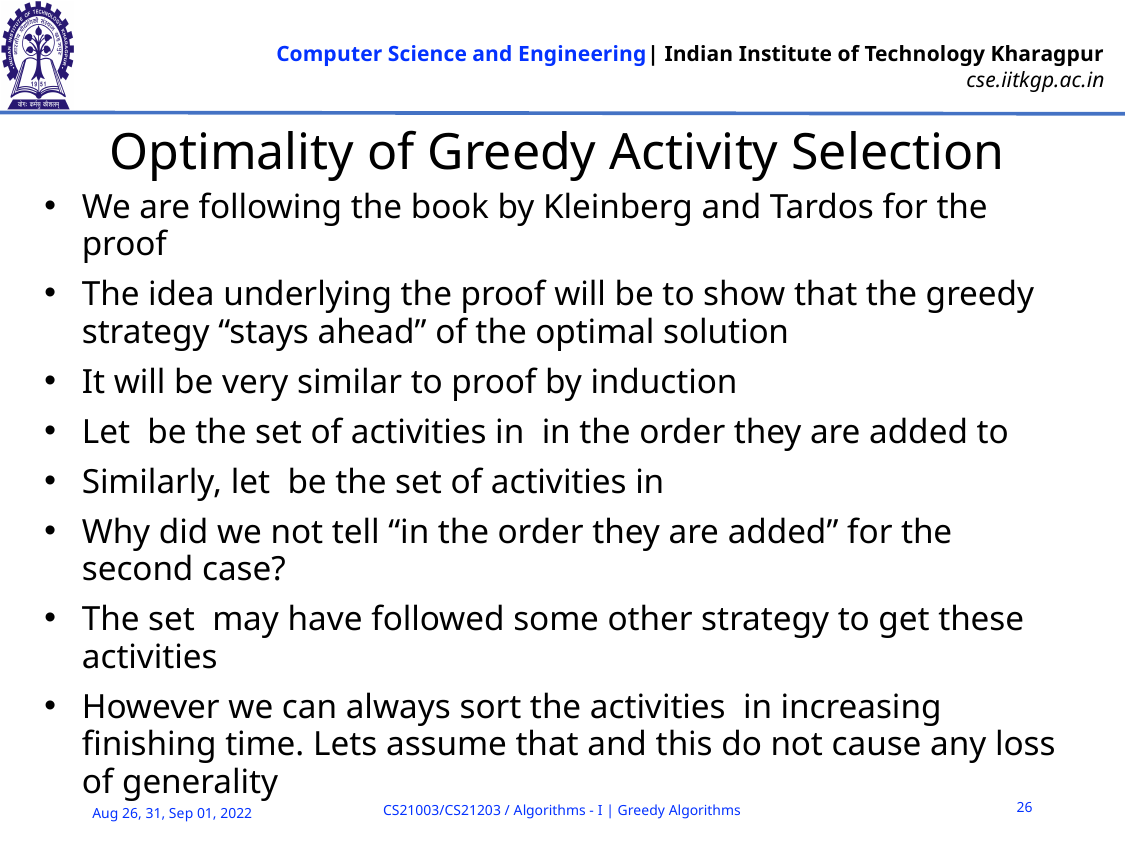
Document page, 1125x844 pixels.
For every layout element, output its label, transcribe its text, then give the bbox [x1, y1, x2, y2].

footer CS21003/CS21203 / Algorithms - I | Greedy Algorithms [185, 787, 940, 833]
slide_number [77, 798, 274, 844]
picture [1, 1, 74, 110]
slide_number 26 [992, 785, 1048, 831]
title Optimality of Greedy Activity Selection [35, 78, 1078, 221]
